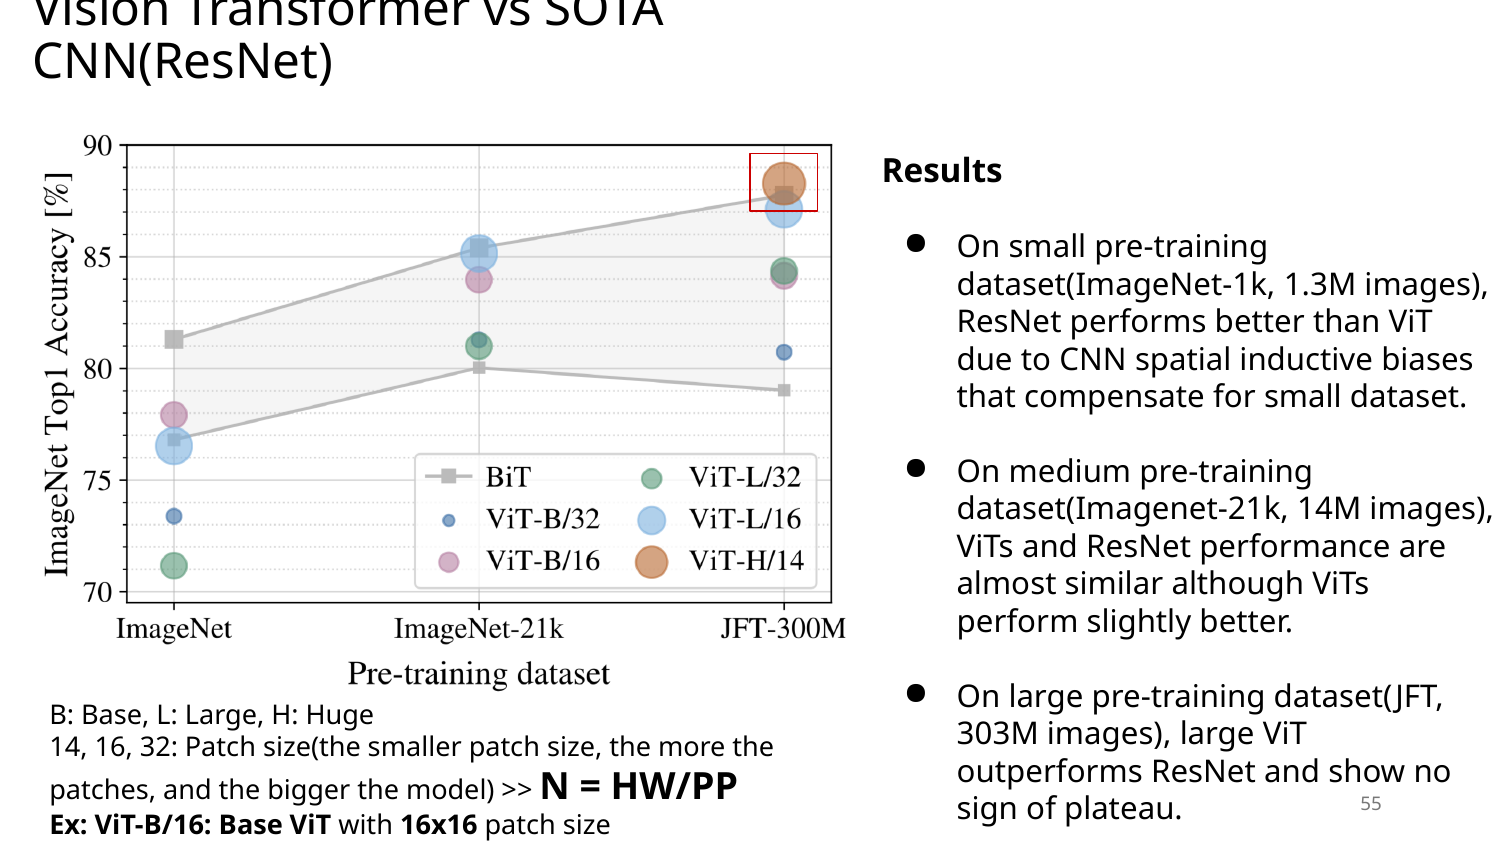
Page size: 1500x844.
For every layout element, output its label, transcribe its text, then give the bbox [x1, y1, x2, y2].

slide_number 55 [1059, 782, 1397, 827]
picture [33, 124, 847, 696]
title Vision Transformer vs SOTA CNN(ResNet) [17, 0, 963, 105]
text_box Results On small pre-training dataset(ImageNet-1k, 1.3M images), ResNet performs better than ViT due to CNN spatial inductive biases that compensate for small dataset. On medium pre-training dataset(Imagenet-21k, 14M images), ViTs and ResNet performance are almost similar although ViTs perform slightly better. On large pre-training dataset(JFT, 303M images), large ViT outperforms ResNet and show no sign of plateau. [866, 134, 1500, 841]
text_box B: Base, L: Large, H: Huge 14, 16, 32: Patch size(the smaller patch size, the more the patches, and the bigger the model) >> N = HW/PP Ex: ViT-B/16: Base ViT with 16x16 patch size [34, 682, 869, 844]
